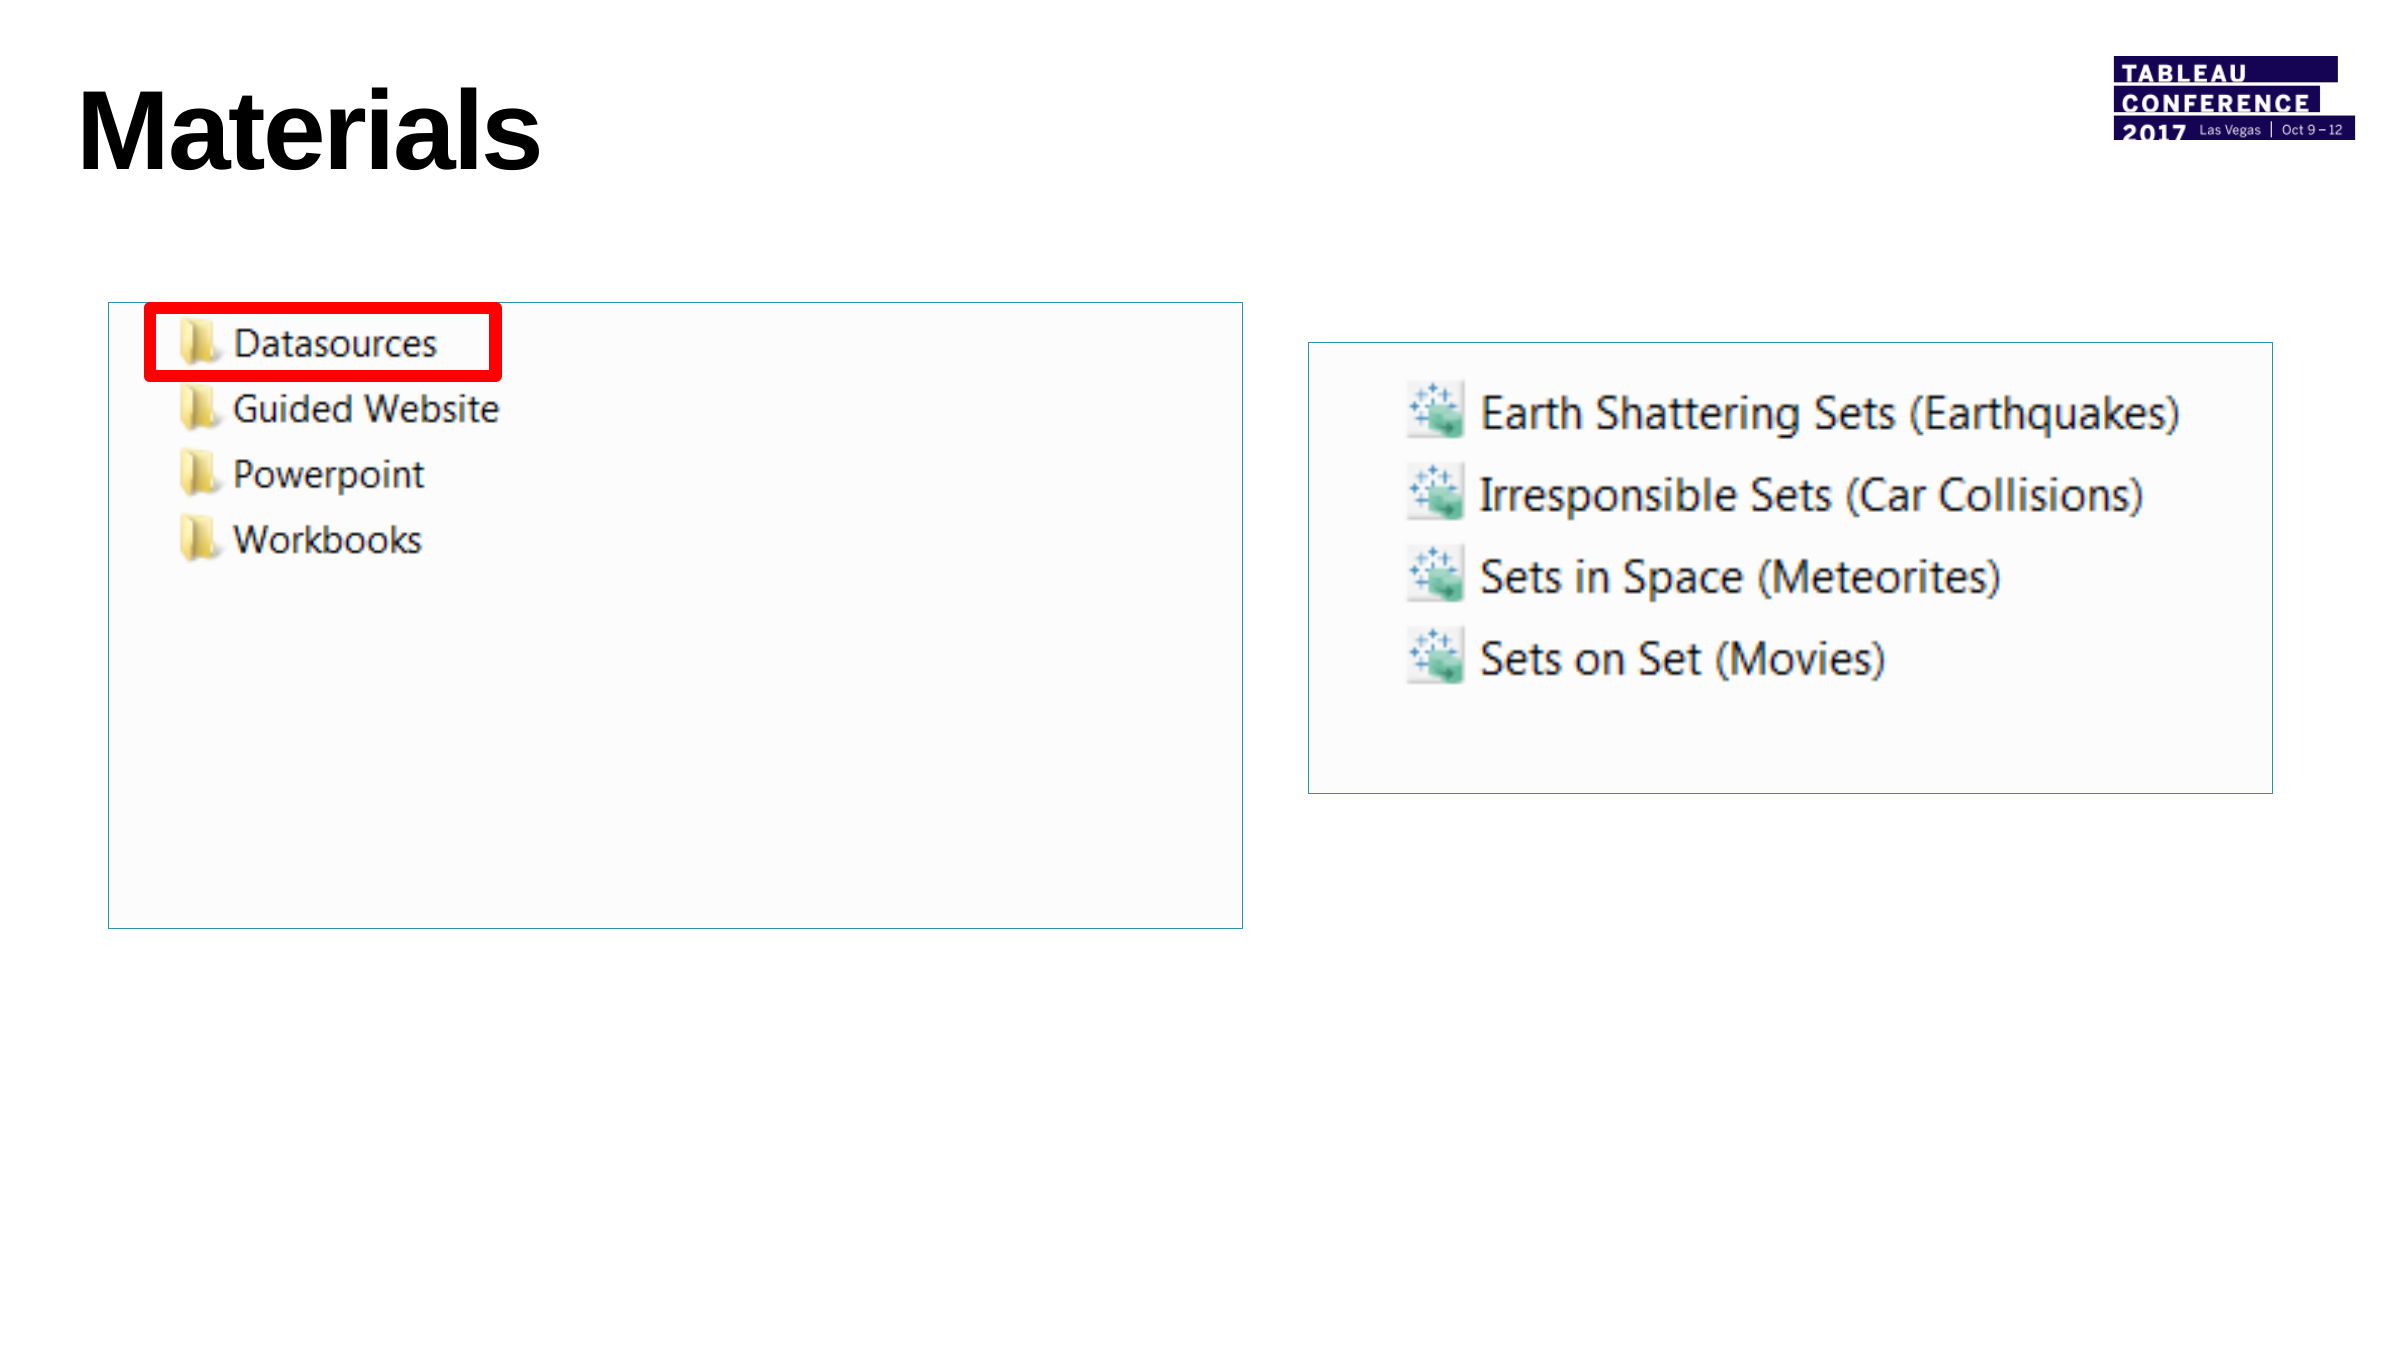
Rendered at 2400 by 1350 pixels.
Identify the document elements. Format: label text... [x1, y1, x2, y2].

picture [1308, 341, 2273, 794]
title Materials [52, 56, 2348, 235]
picture [107, 301, 1243, 929]
